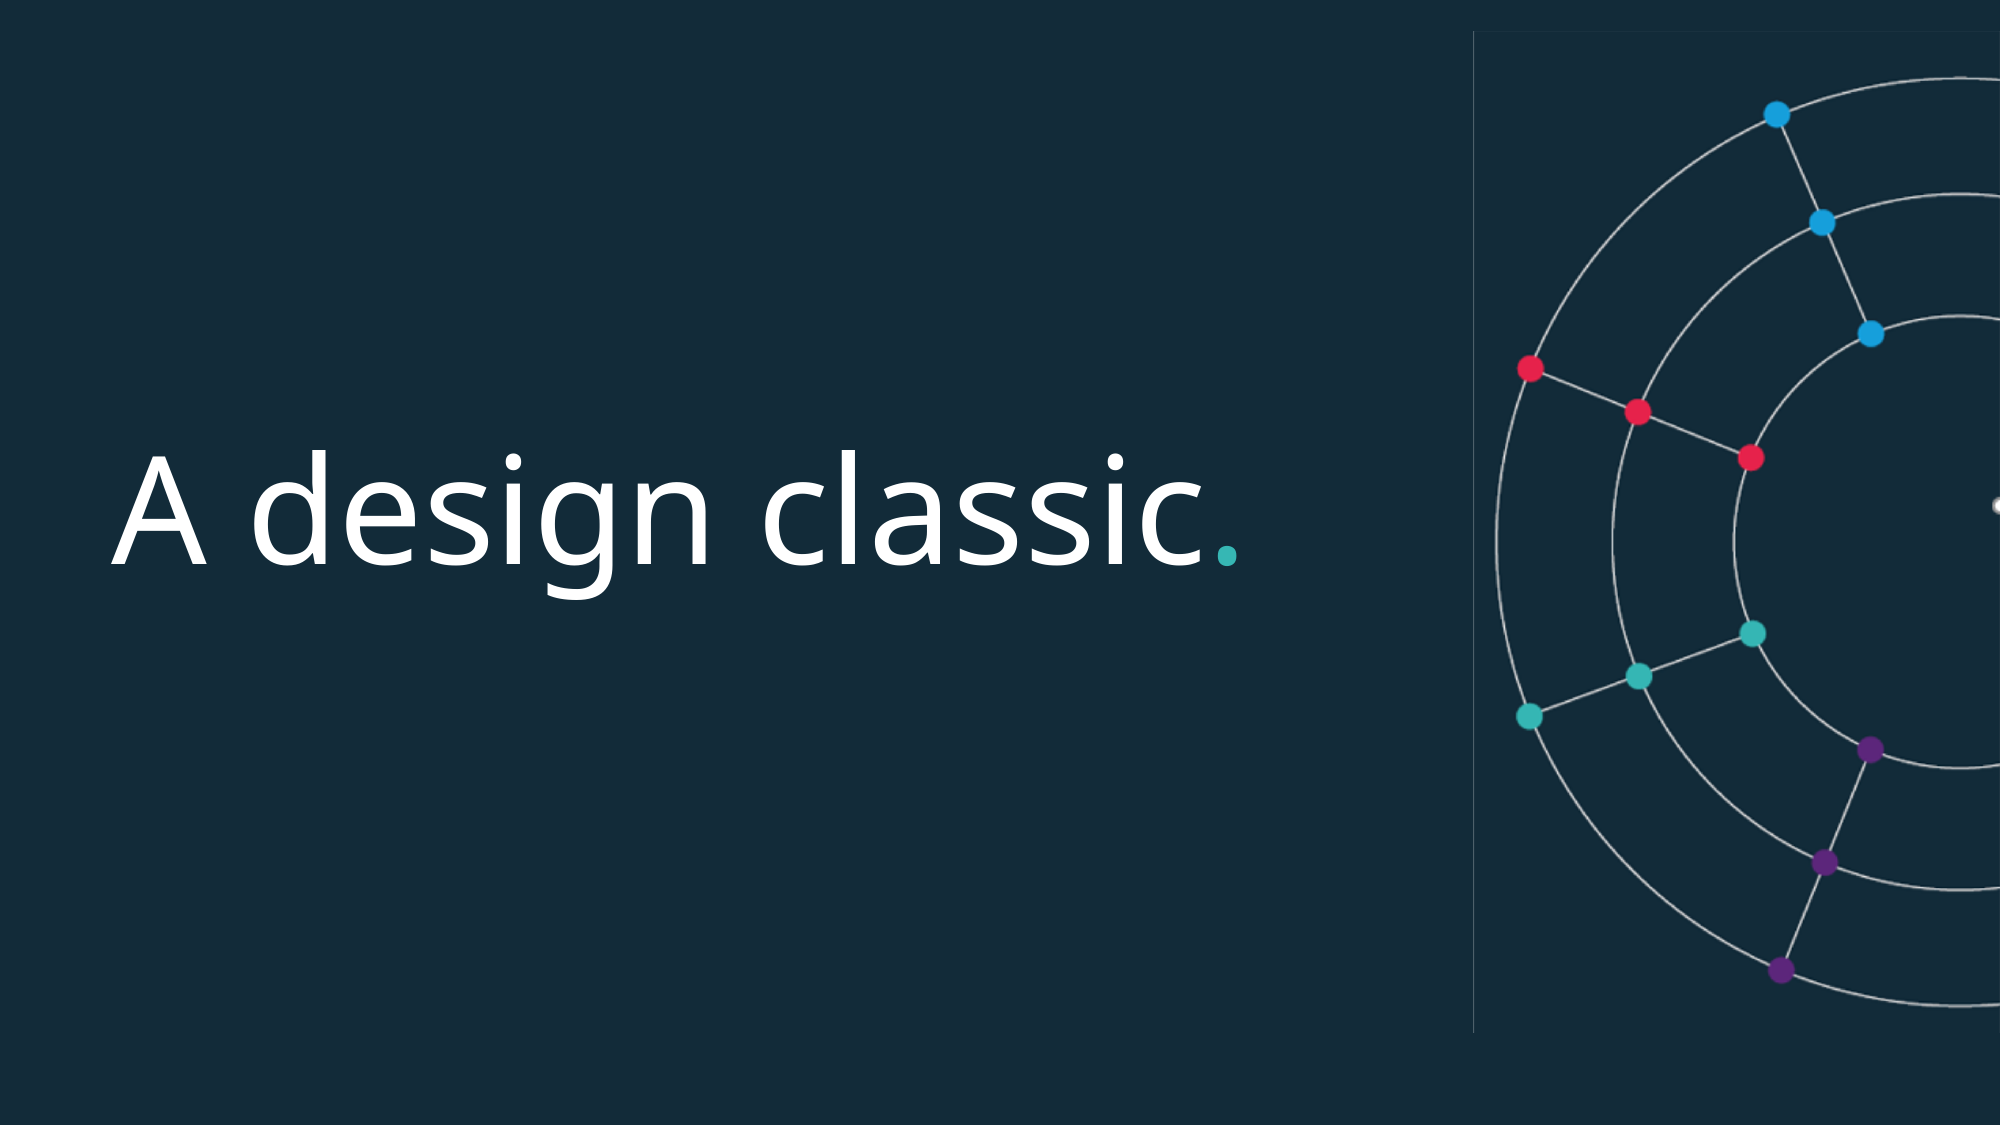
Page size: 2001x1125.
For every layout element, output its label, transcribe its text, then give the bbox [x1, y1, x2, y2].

picture [1473, 30, 2000, 1033]
title A design classic. [96, 212, 1473, 605]
